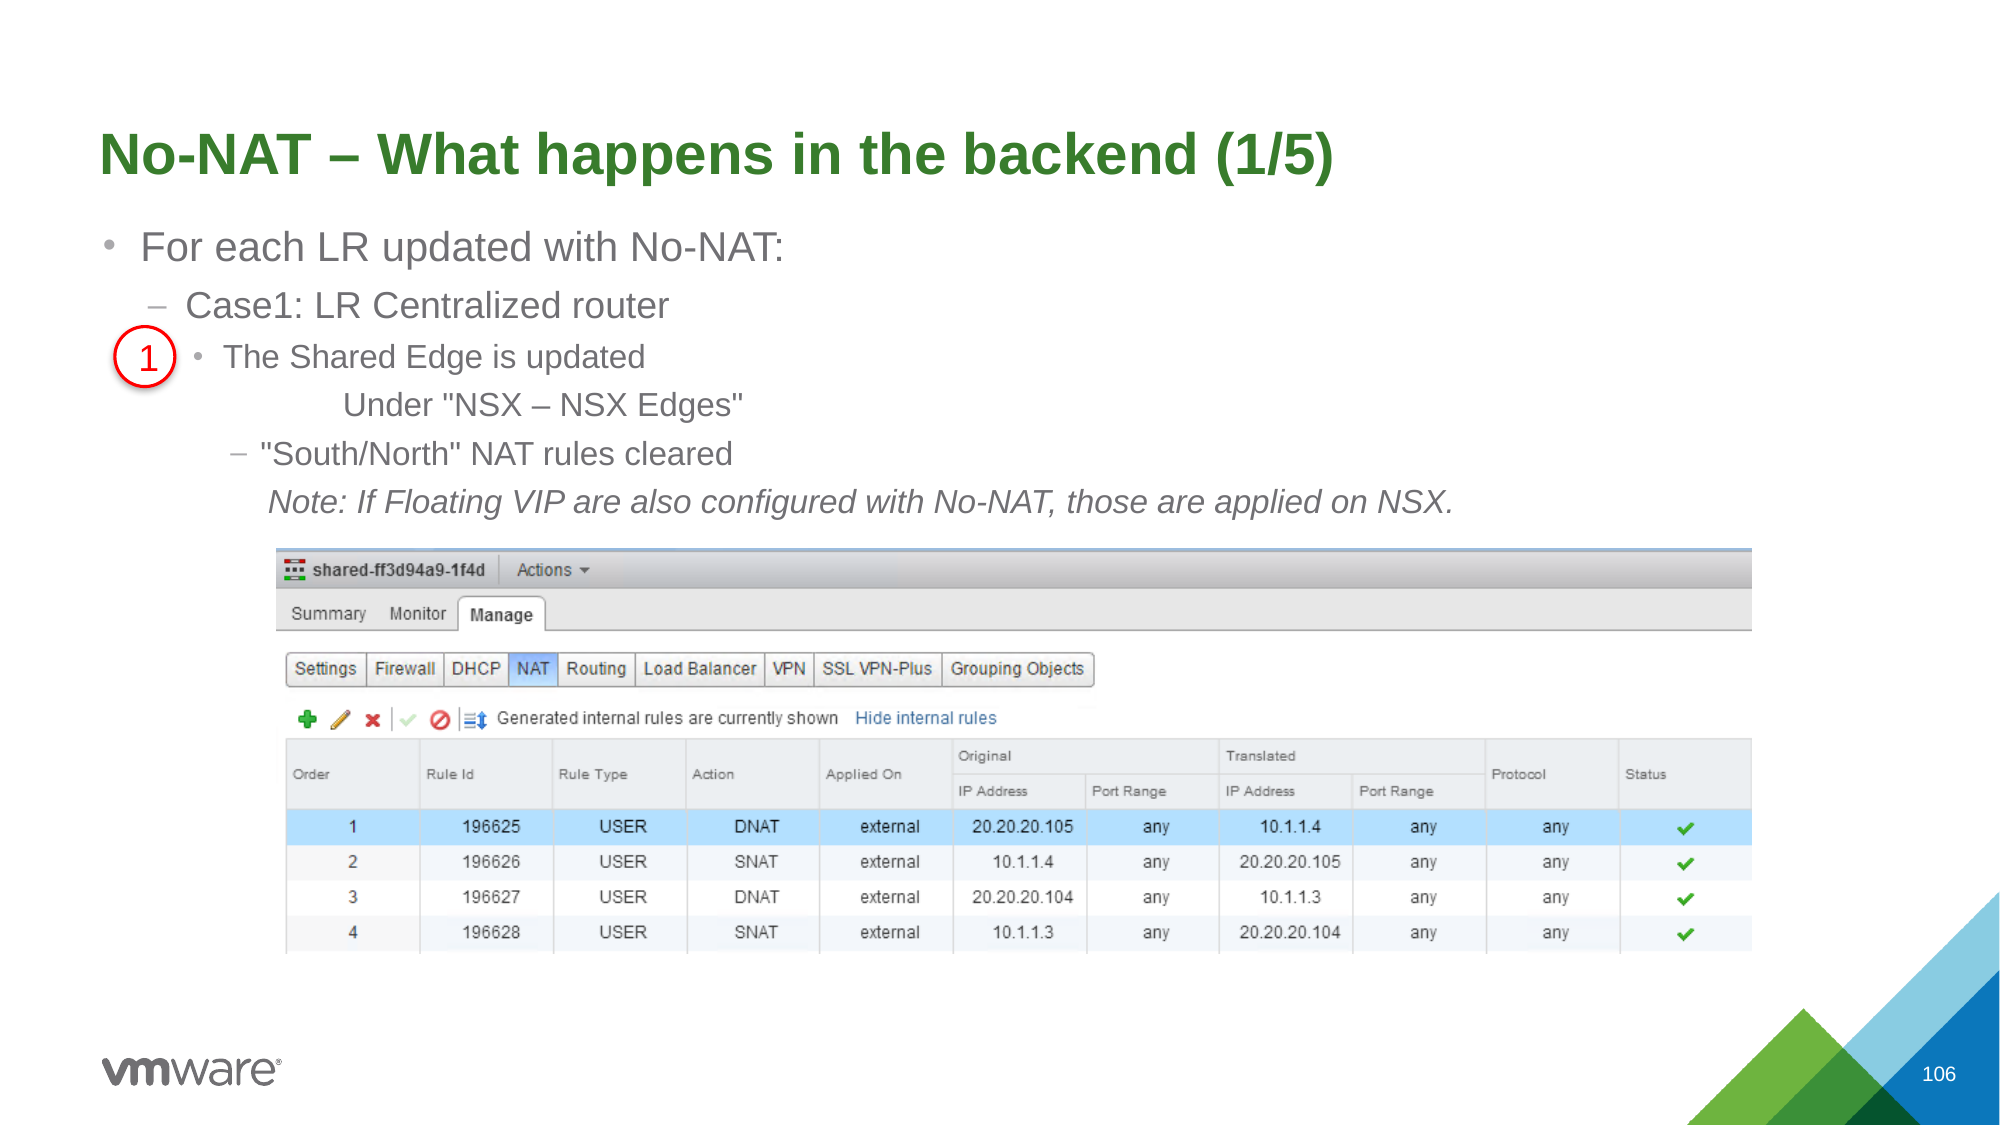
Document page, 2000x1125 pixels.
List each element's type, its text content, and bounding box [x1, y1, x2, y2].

slide_number 106 [1902, 1060, 1977, 1085]
picture [1674, 887, 2000, 1125]
list For each LR updated with No-NAT: Case1: LR Centralized router The Shared Edge is updated Under "NSX – NSX Edges" "South/North" NAT rules cleared Note: If Floating VIP are also configured with No-NAT, those are applied on NSX. [102, 224, 1903, 988]
picture [276, 548, 1752, 954]
title No-NAT – What happens in the backend (1/5) [99, 54, 1900, 188]
text_box 1 [114, 325, 176, 388]
